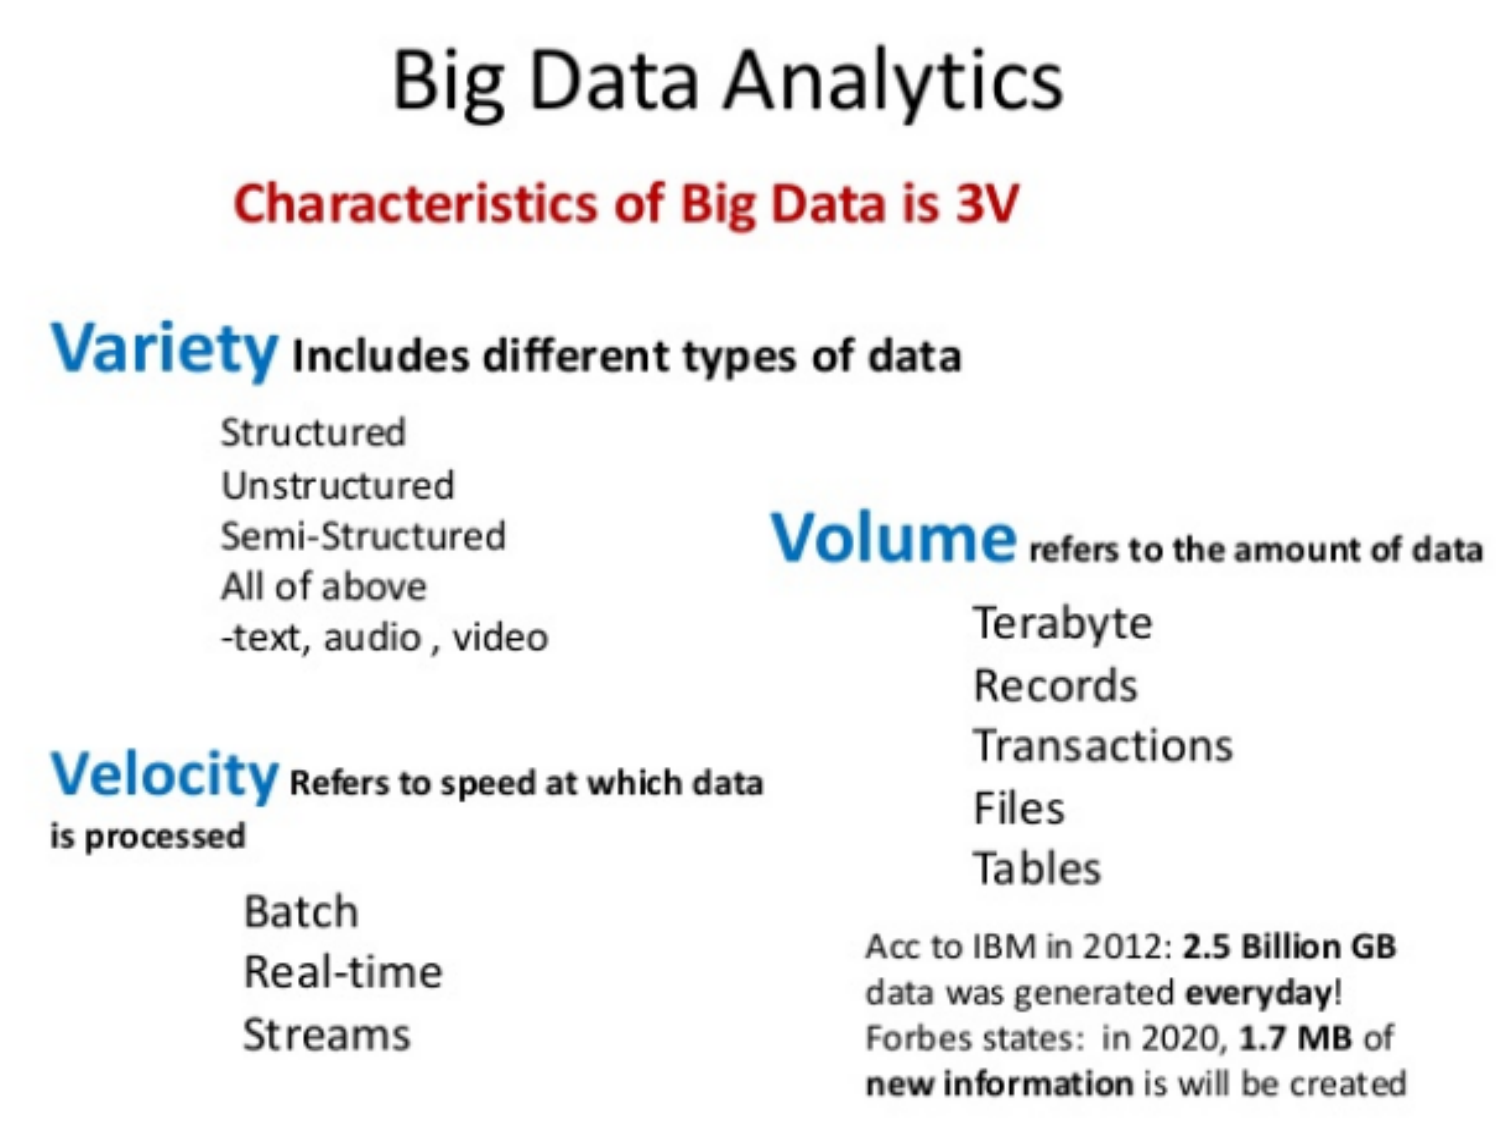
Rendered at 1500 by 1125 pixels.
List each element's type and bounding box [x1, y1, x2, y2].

list [0, 0, 1500, 1125]
